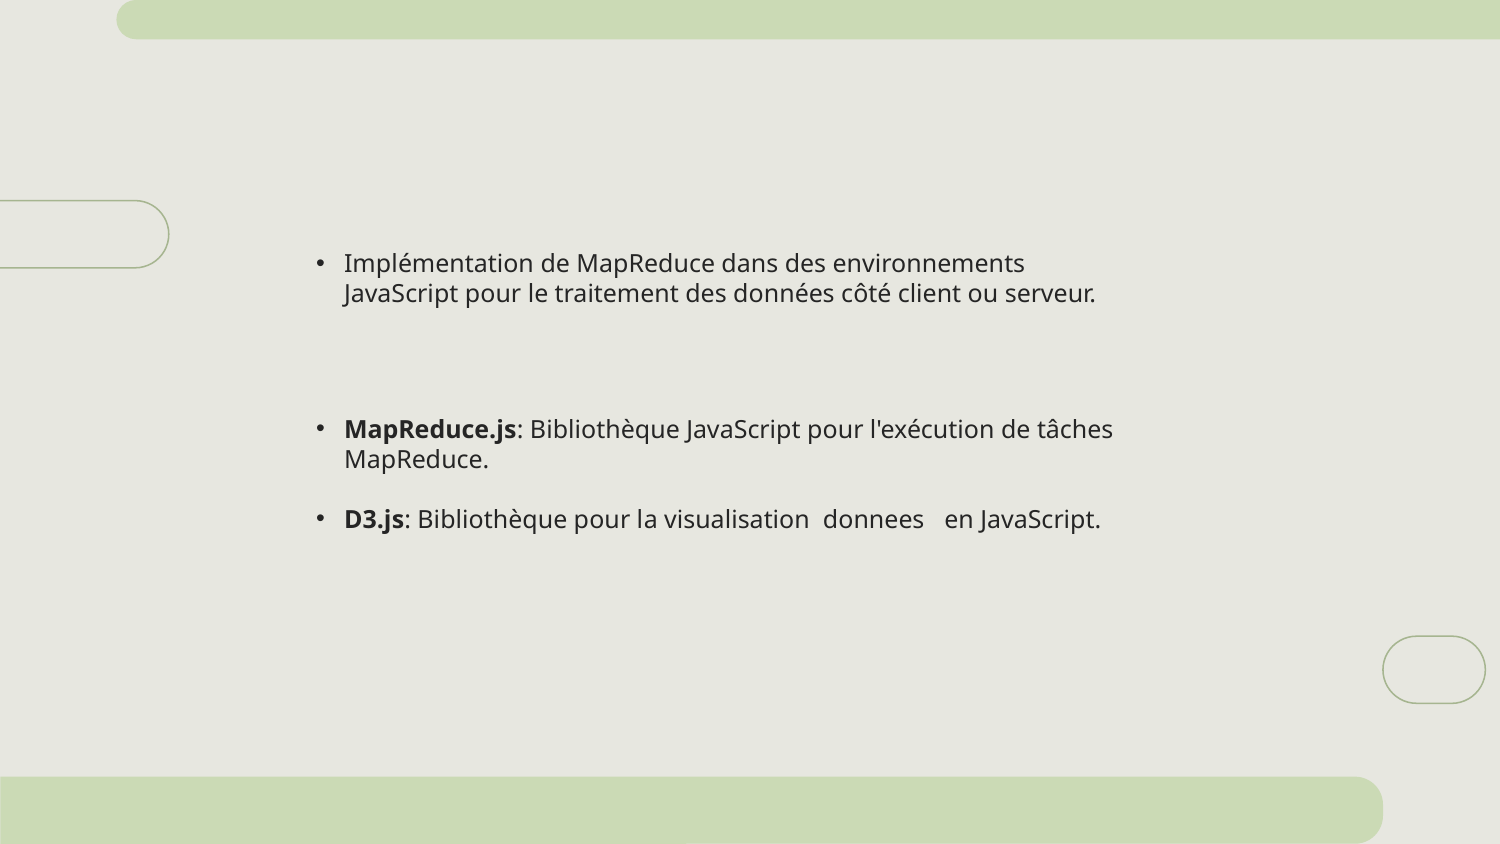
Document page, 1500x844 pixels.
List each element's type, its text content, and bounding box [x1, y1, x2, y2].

subtitle Implémentation de MapReduce dans des environnements JavaScript pour le traitement des données côté client ou serveur. [301, 232, 1152, 381]
text_box [0, 200, 169, 268]
text_box MapReduce.js: Bibliothèque JavaScript pour l'exécution de tâches MapReduce. D3.js: Bibliothèque pour la visualisation donnees en JavaScript. [301, 398, 1152, 546]
